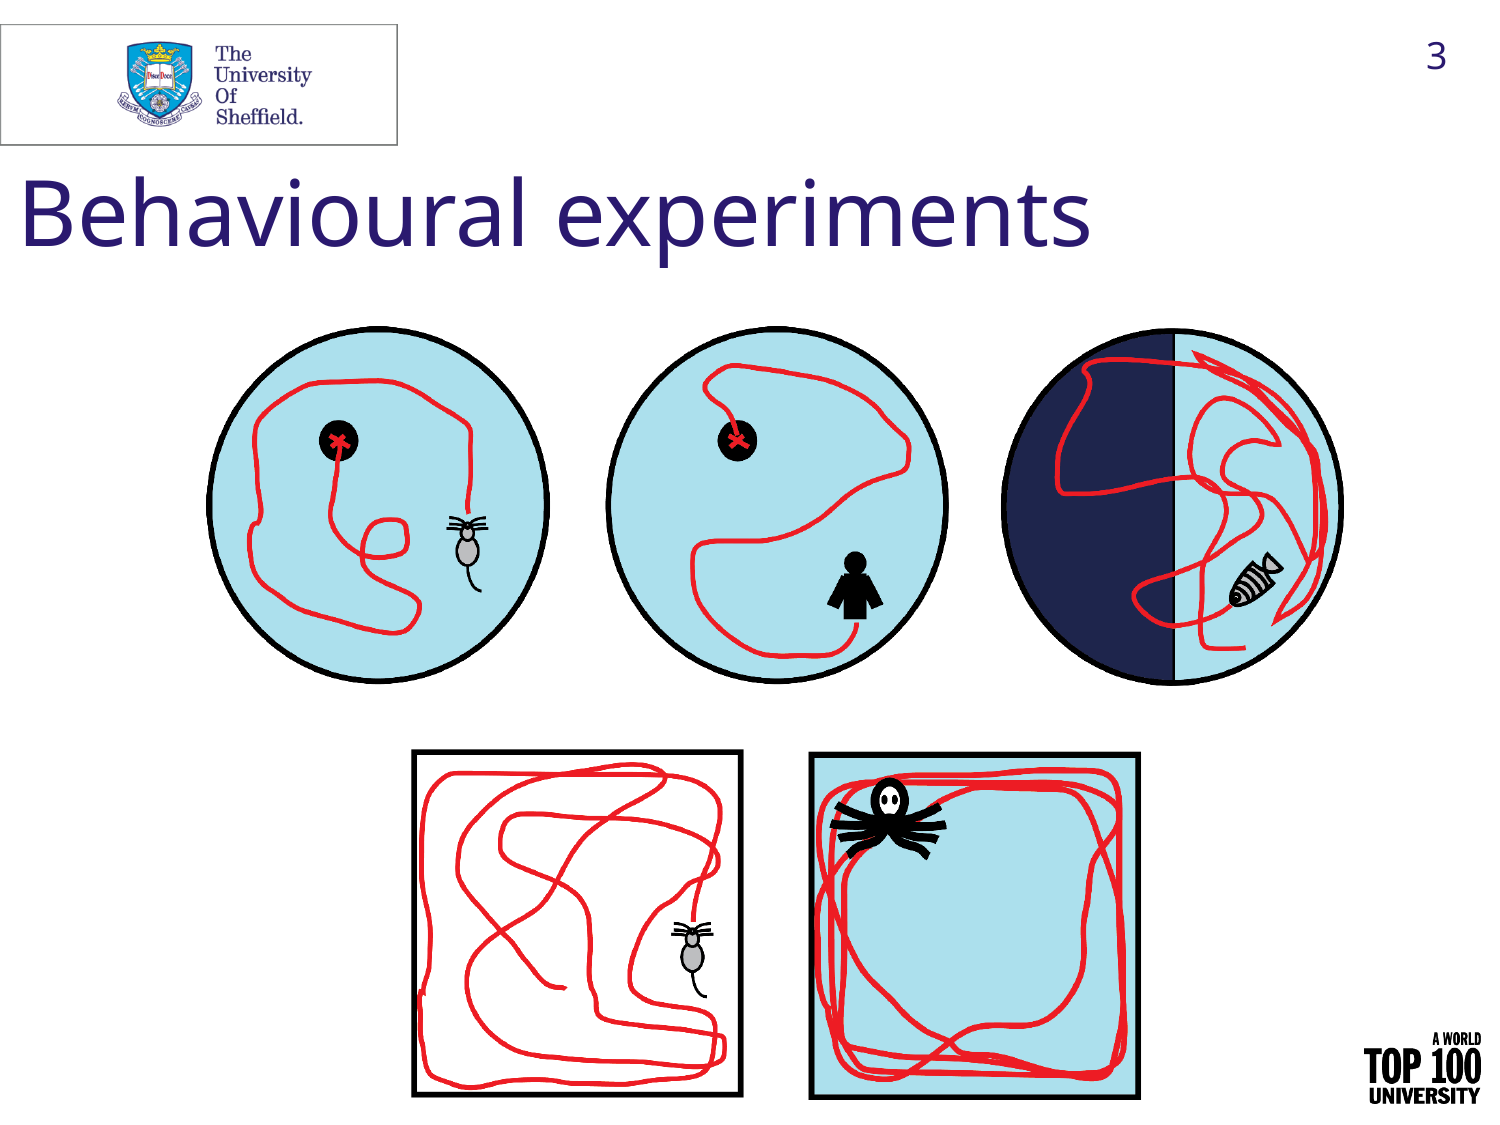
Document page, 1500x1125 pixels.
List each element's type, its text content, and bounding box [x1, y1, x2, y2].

slide_number 3 [1149, 24, 1463, 101]
picture [1364, 1032, 1481, 1104]
picture [0, 24, 398, 146]
title Behavioural experiments [2, 165, 1353, 291]
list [206, 325, 1345, 1101]
